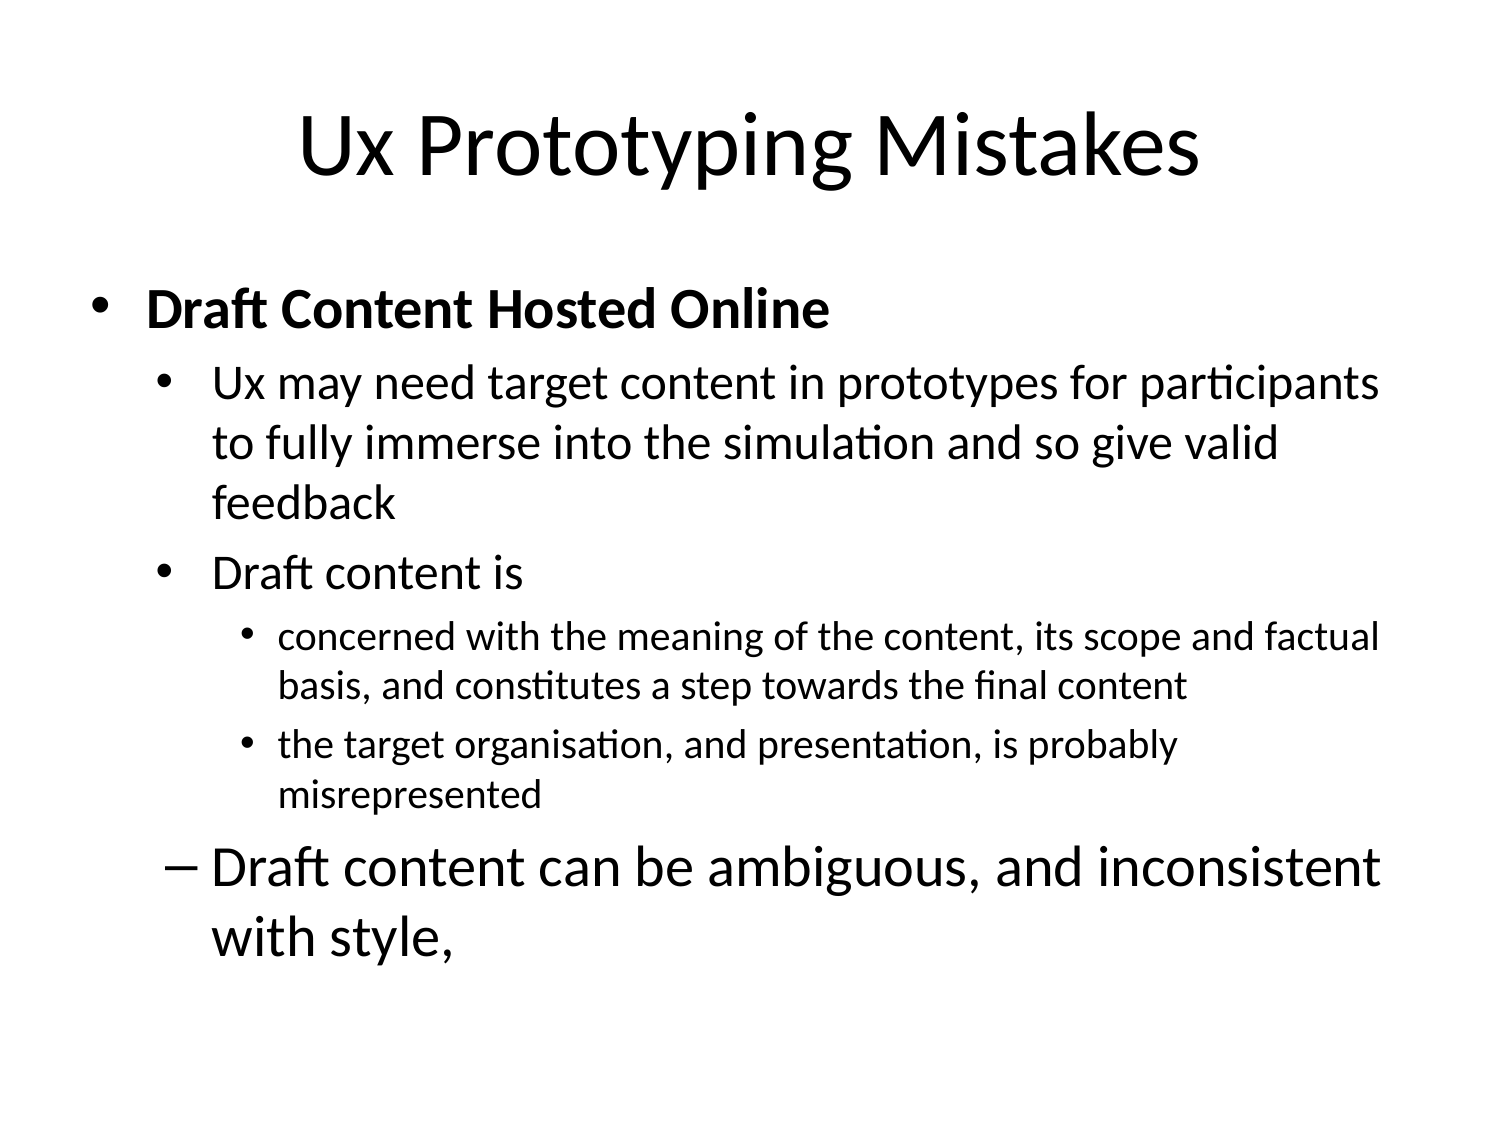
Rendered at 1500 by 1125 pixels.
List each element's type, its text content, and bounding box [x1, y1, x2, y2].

list Draft Content Hosted Online Ux may need target content in prototypes for participants to fully immerse into the simulation and so give valid feedback Draft content is concerned with the meaning of the content, its scope and factual basis, and constitutes a step towards the final content the target organisation, and presentation, is probably misrepresented Draft content can be ambiguous, and inconsistent with style, [75, 262, 1425, 1005]
title Ux Prototyping Mistakes [75, 45, 1425, 233]
